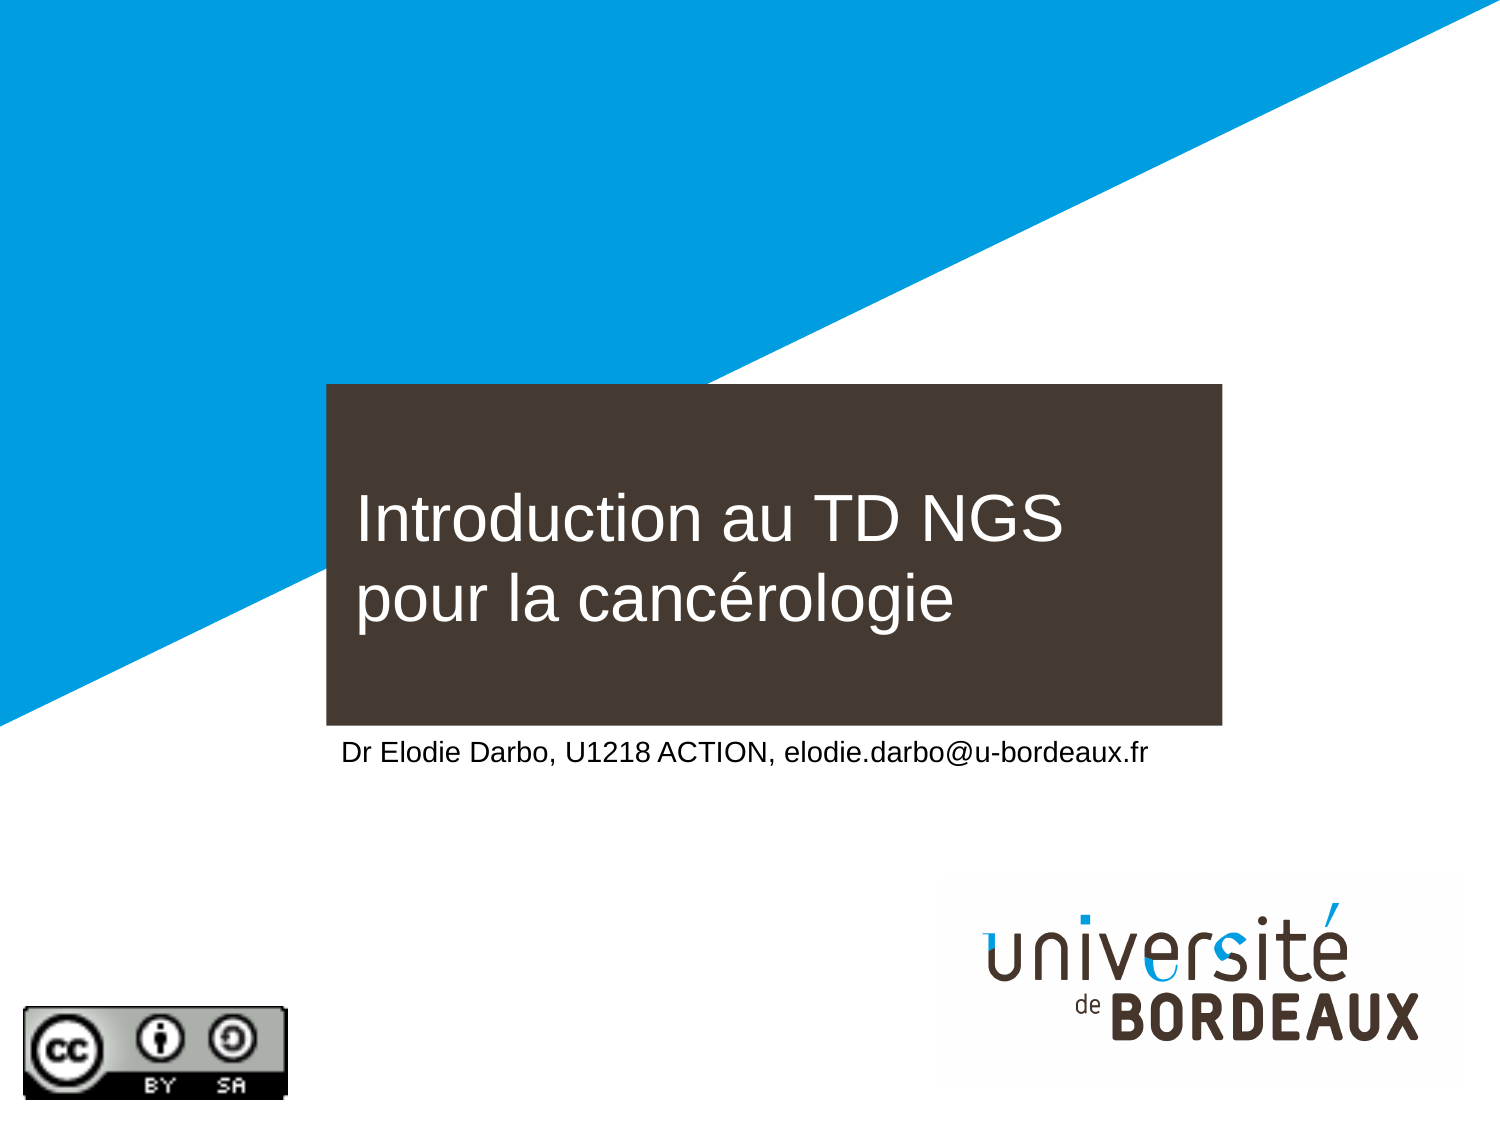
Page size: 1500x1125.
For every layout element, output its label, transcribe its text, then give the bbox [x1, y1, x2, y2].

picture [22, 1006, 288, 1101]
subtitle Introduction au TD NGS pour la cancérologie [326, 384, 1223, 726]
picture [941, 877, 1464, 1088]
text_box Dr Elodie Darbo, U1218 ACTION, elodie.darbo@u-bordeaux.fr [326, 725, 1209, 776]
